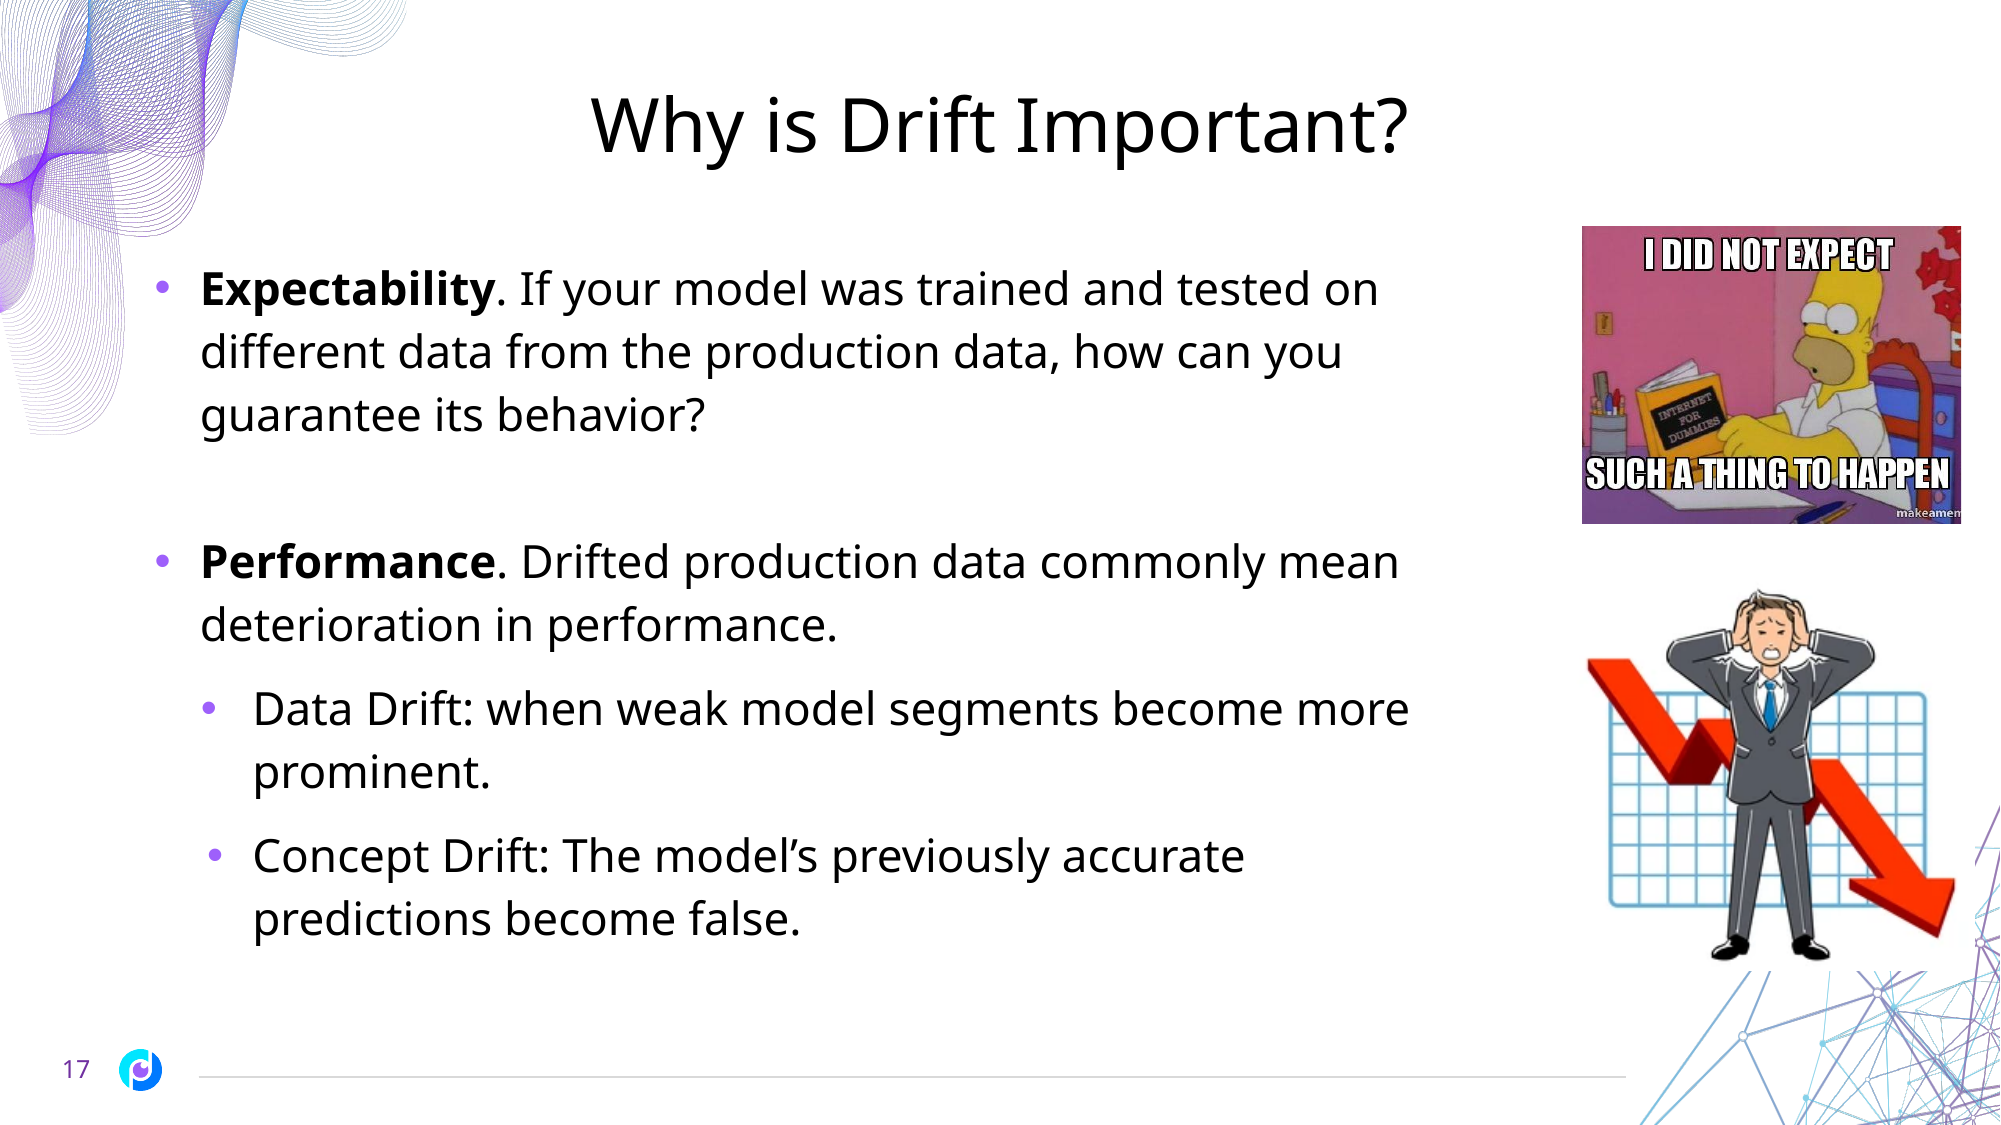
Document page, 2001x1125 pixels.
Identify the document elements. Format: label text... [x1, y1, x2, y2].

picture [119, 1049, 162, 1091]
picture [1568, 571, 2000, 1125]
picture [0, 0, 407, 435]
picture [1582, 226, 1962, 524]
title Why is Drift Important? [251, 65, 1748, 191]
list Expectability. If your model was trained and tested on different data from the production data, how can you guarantee its behavior? Performance. Drifted production data commonly mean deterioration in performance. Data Drift: when weak model segments become more prominent. Concept Drift: The model’s previously accurate predictions become false. [137, 243, 1493, 1025]
